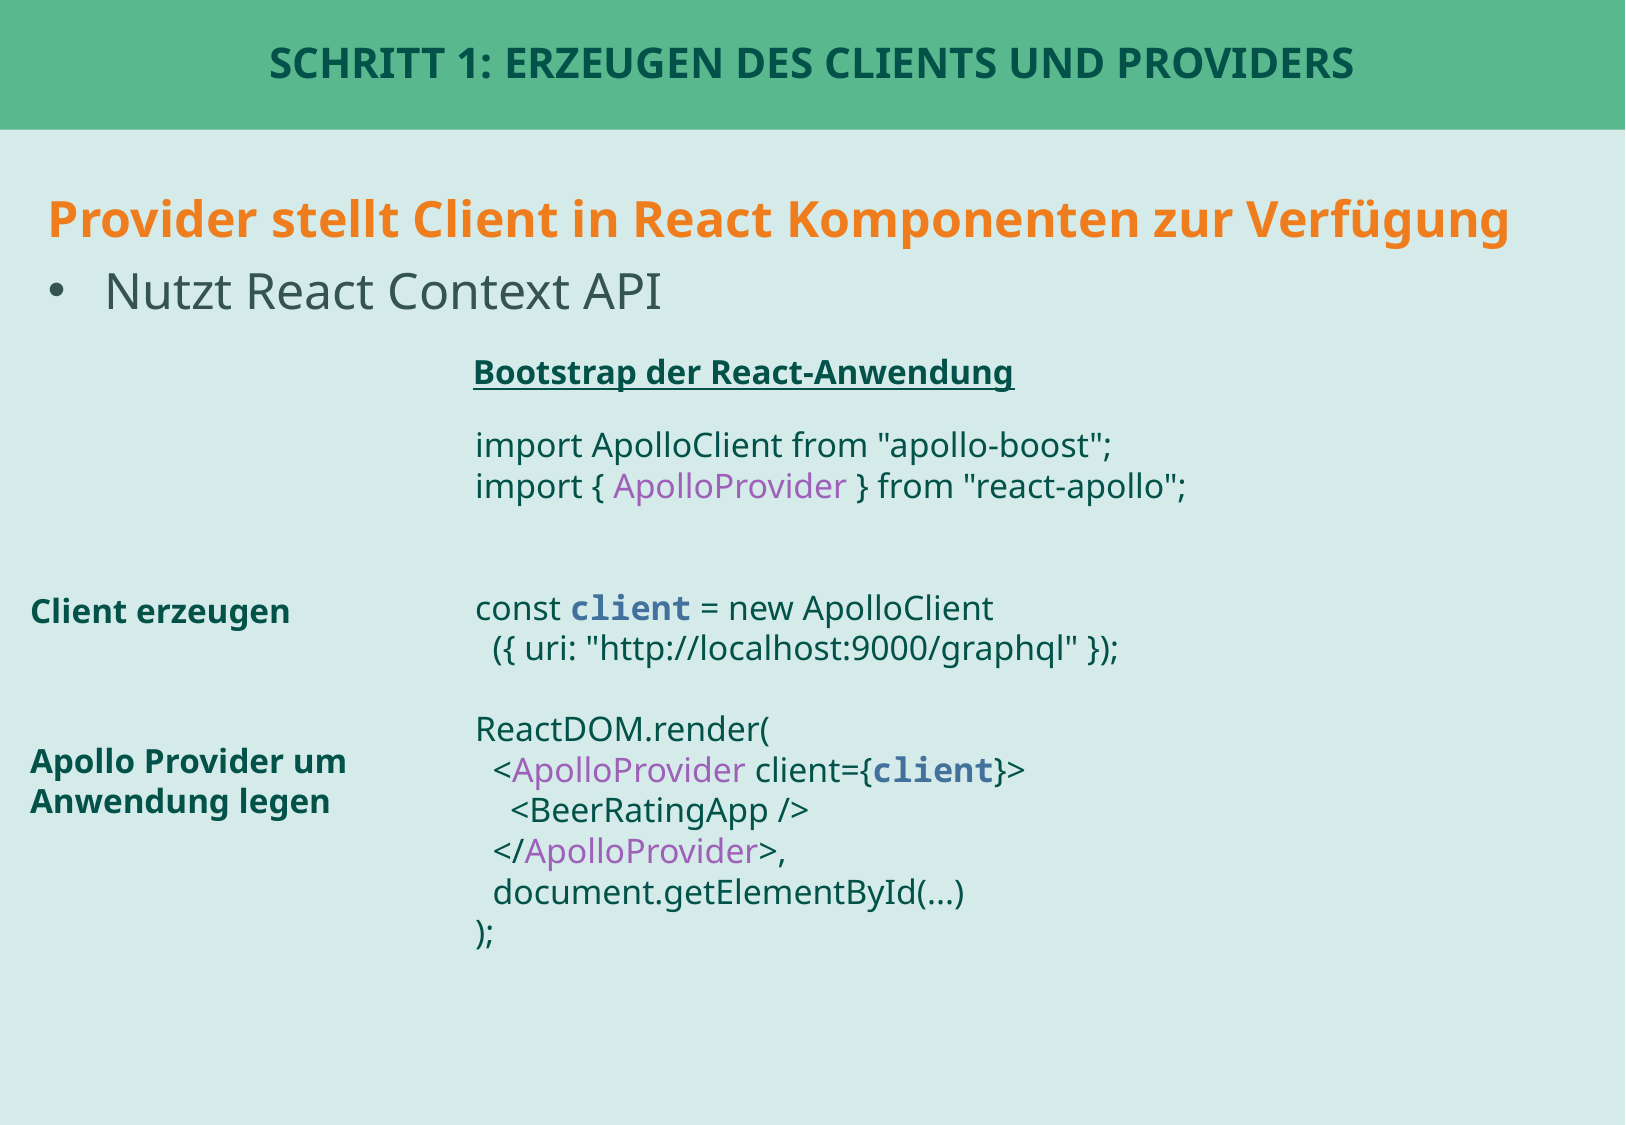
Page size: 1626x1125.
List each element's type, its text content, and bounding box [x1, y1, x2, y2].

text_box Apollo Provider um Anwendung legen [15, 732, 416, 828]
title Schritt 1: Erzeugen des Clients und Providers [0, 0, 1625, 130]
text_box import ApolloClient from "apollo-boost"; import { ApolloProvider } from "react-apollo"; const client = new ApolloClient ({ uri: "http://localhost:9000/graphql" }); ReactDOM.render( <ApolloProvider client={client}> <BeerRatingApp /> </ApolloProvider>, document.getElementById(...) ); [475, 423, 1578, 993]
text_box Client erzeugen [15, 582, 416, 638]
text_box Bootstrap der React-Anwendung [458, 344, 1355, 400]
text_box Provider stellt Client in React Komponenten zur Verfügung Nutzt React Context API [33, 168, 1592, 327]
